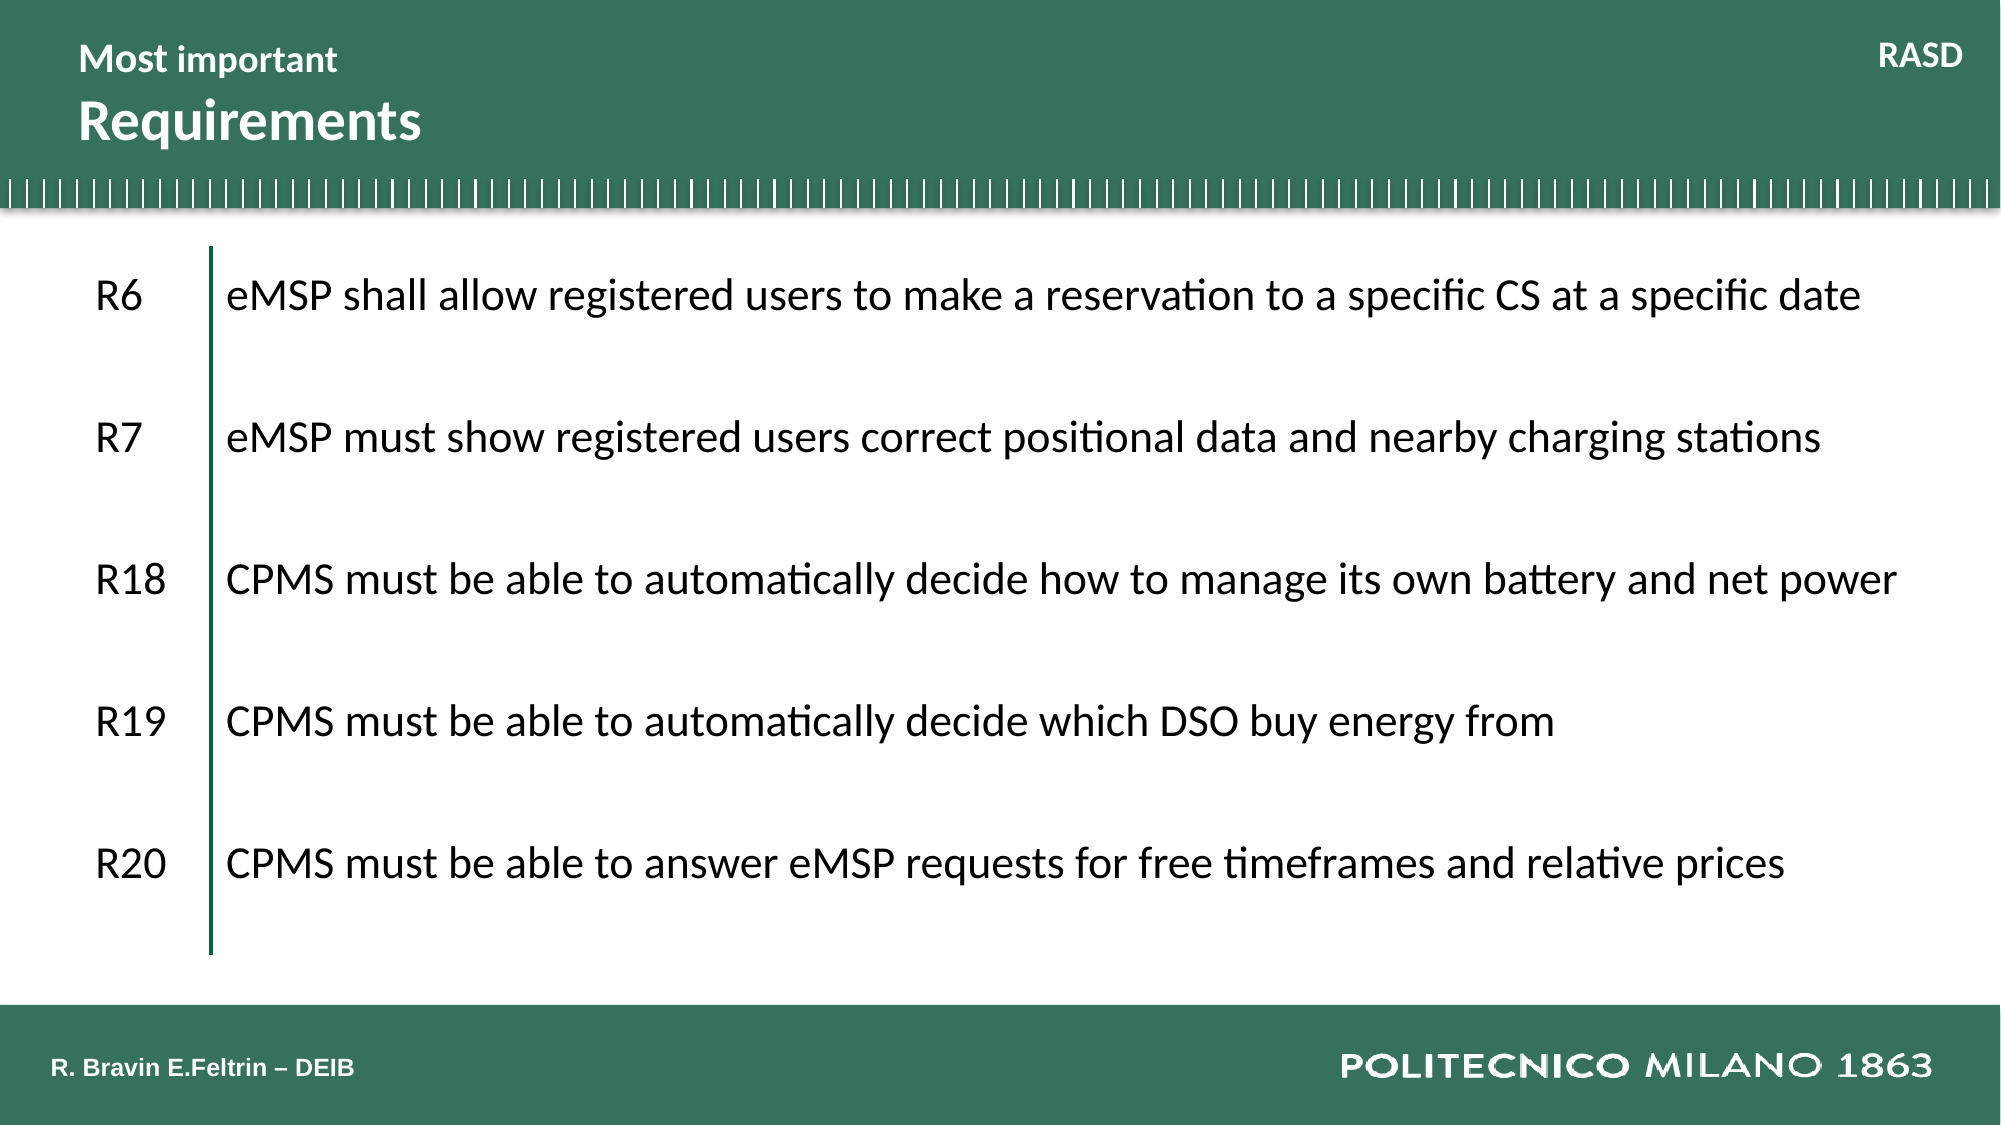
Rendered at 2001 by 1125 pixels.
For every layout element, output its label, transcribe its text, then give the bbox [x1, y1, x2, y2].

table_cell CPMS must be able to answer eMSP requests for free timeframes and relative prices [213, 813, 1922, 955]
table_cell CPMS must be able to automatically decide which DSO buy energy from [213, 672, 1922, 813]
table_cell eMSP must show registered users correct positional data and nearby charging stations [213, 388, 1922, 530]
table_cell R7 [80, 388, 209, 530]
table_header R6 [80, 246, 209, 388]
table_cell R20 [80, 813, 209, 955]
picture [1333, 1041, 1942, 1089]
title Most important Requirements [63, 22, 1624, 161]
table_cell R18 [80, 530, 209, 672]
text_box RASD [1728, 22, 1979, 161]
table_cell CPMS must be able to automatically decide how to manage its own battery and net power [213, 530, 1922, 672]
table_cell R19 [80, 672, 209, 813]
table_header eMSP shall allow registered users to make a reservation to a specific CS at a specific date [213, 246, 1922, 388]
